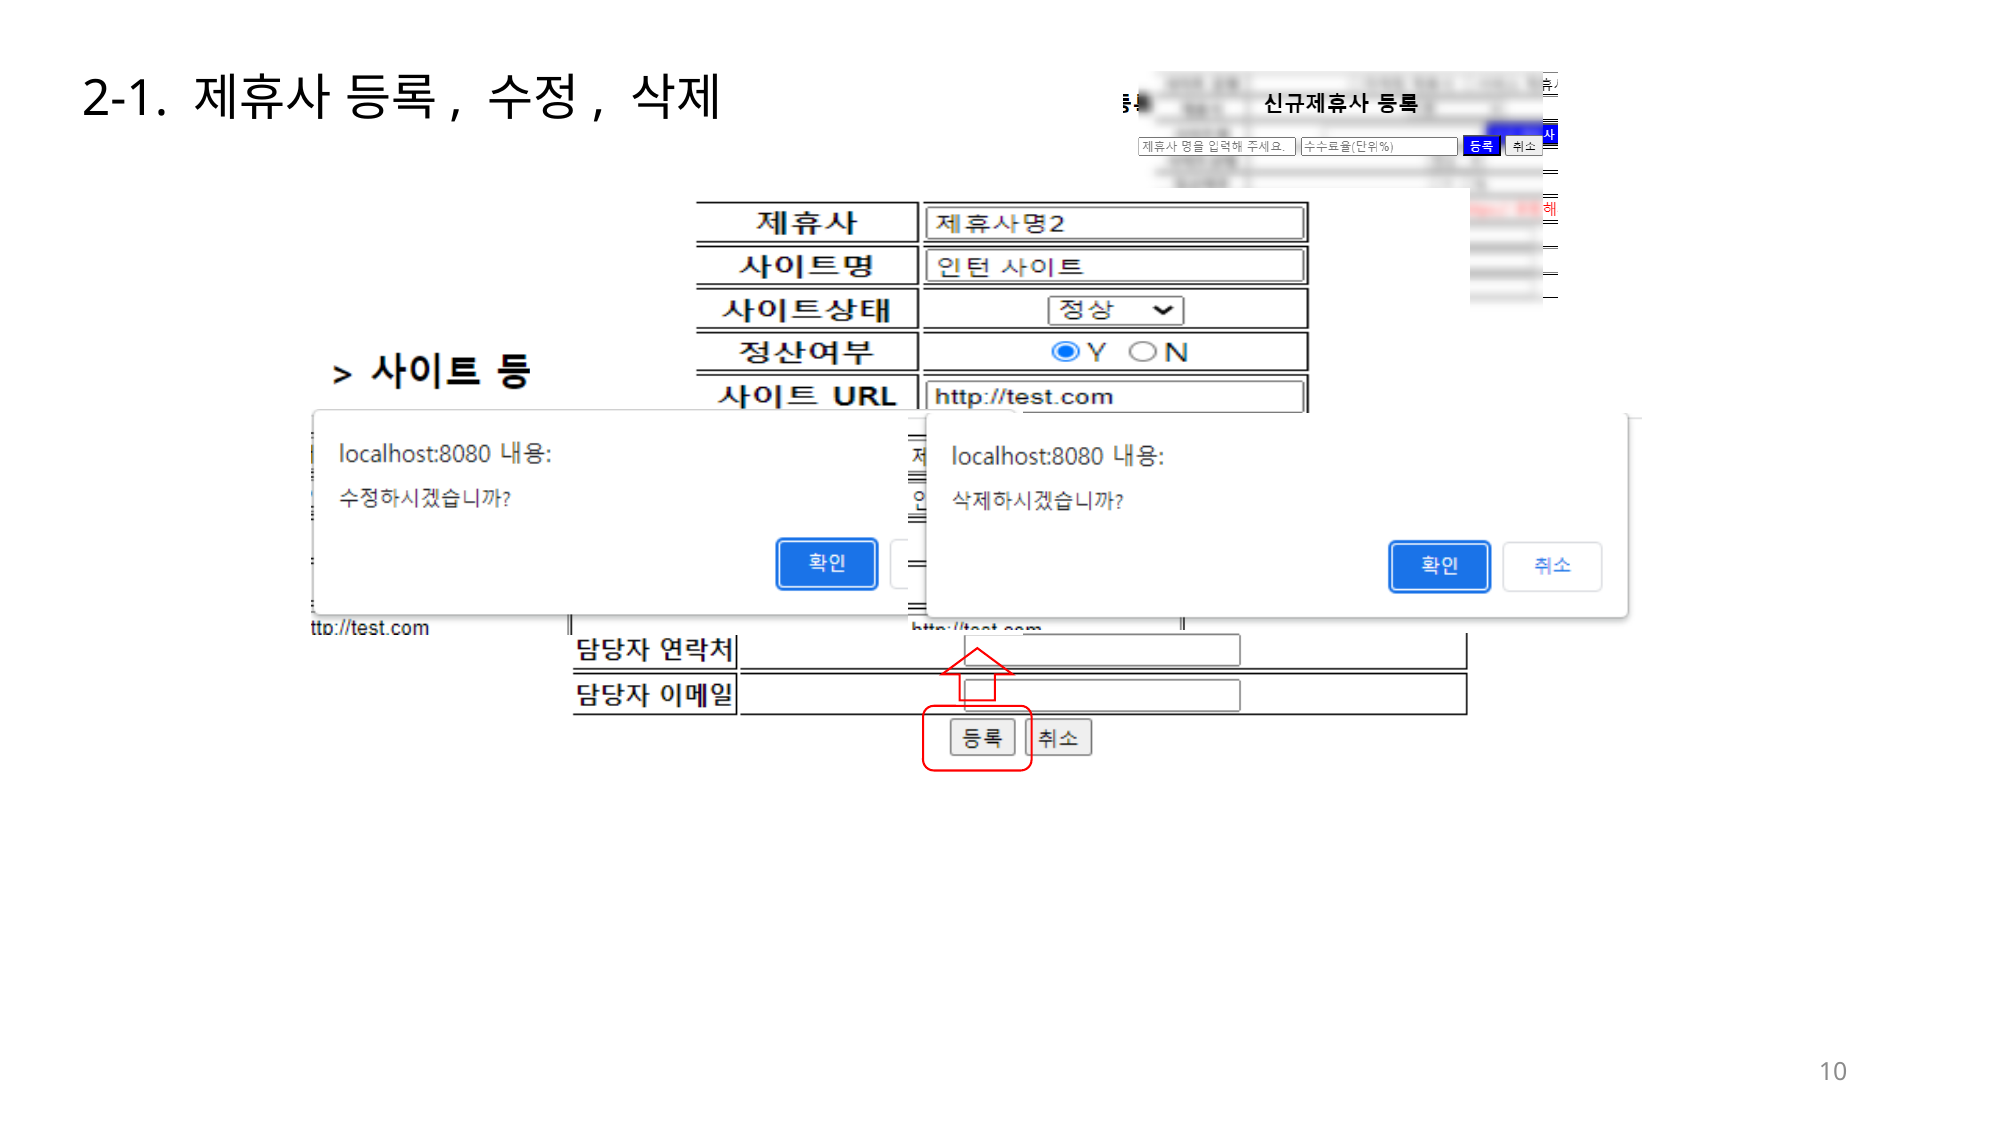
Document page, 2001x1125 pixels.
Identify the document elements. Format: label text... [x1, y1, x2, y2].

subtitle 2-1. 제휴사 등록, 수정, 삭제 [66, 65, 755, 153]
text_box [311, 409, 1642, 635]
slide_number 10 [1412, 1042, 1863, 1103]
picture [245, 65, 1754, 822]
